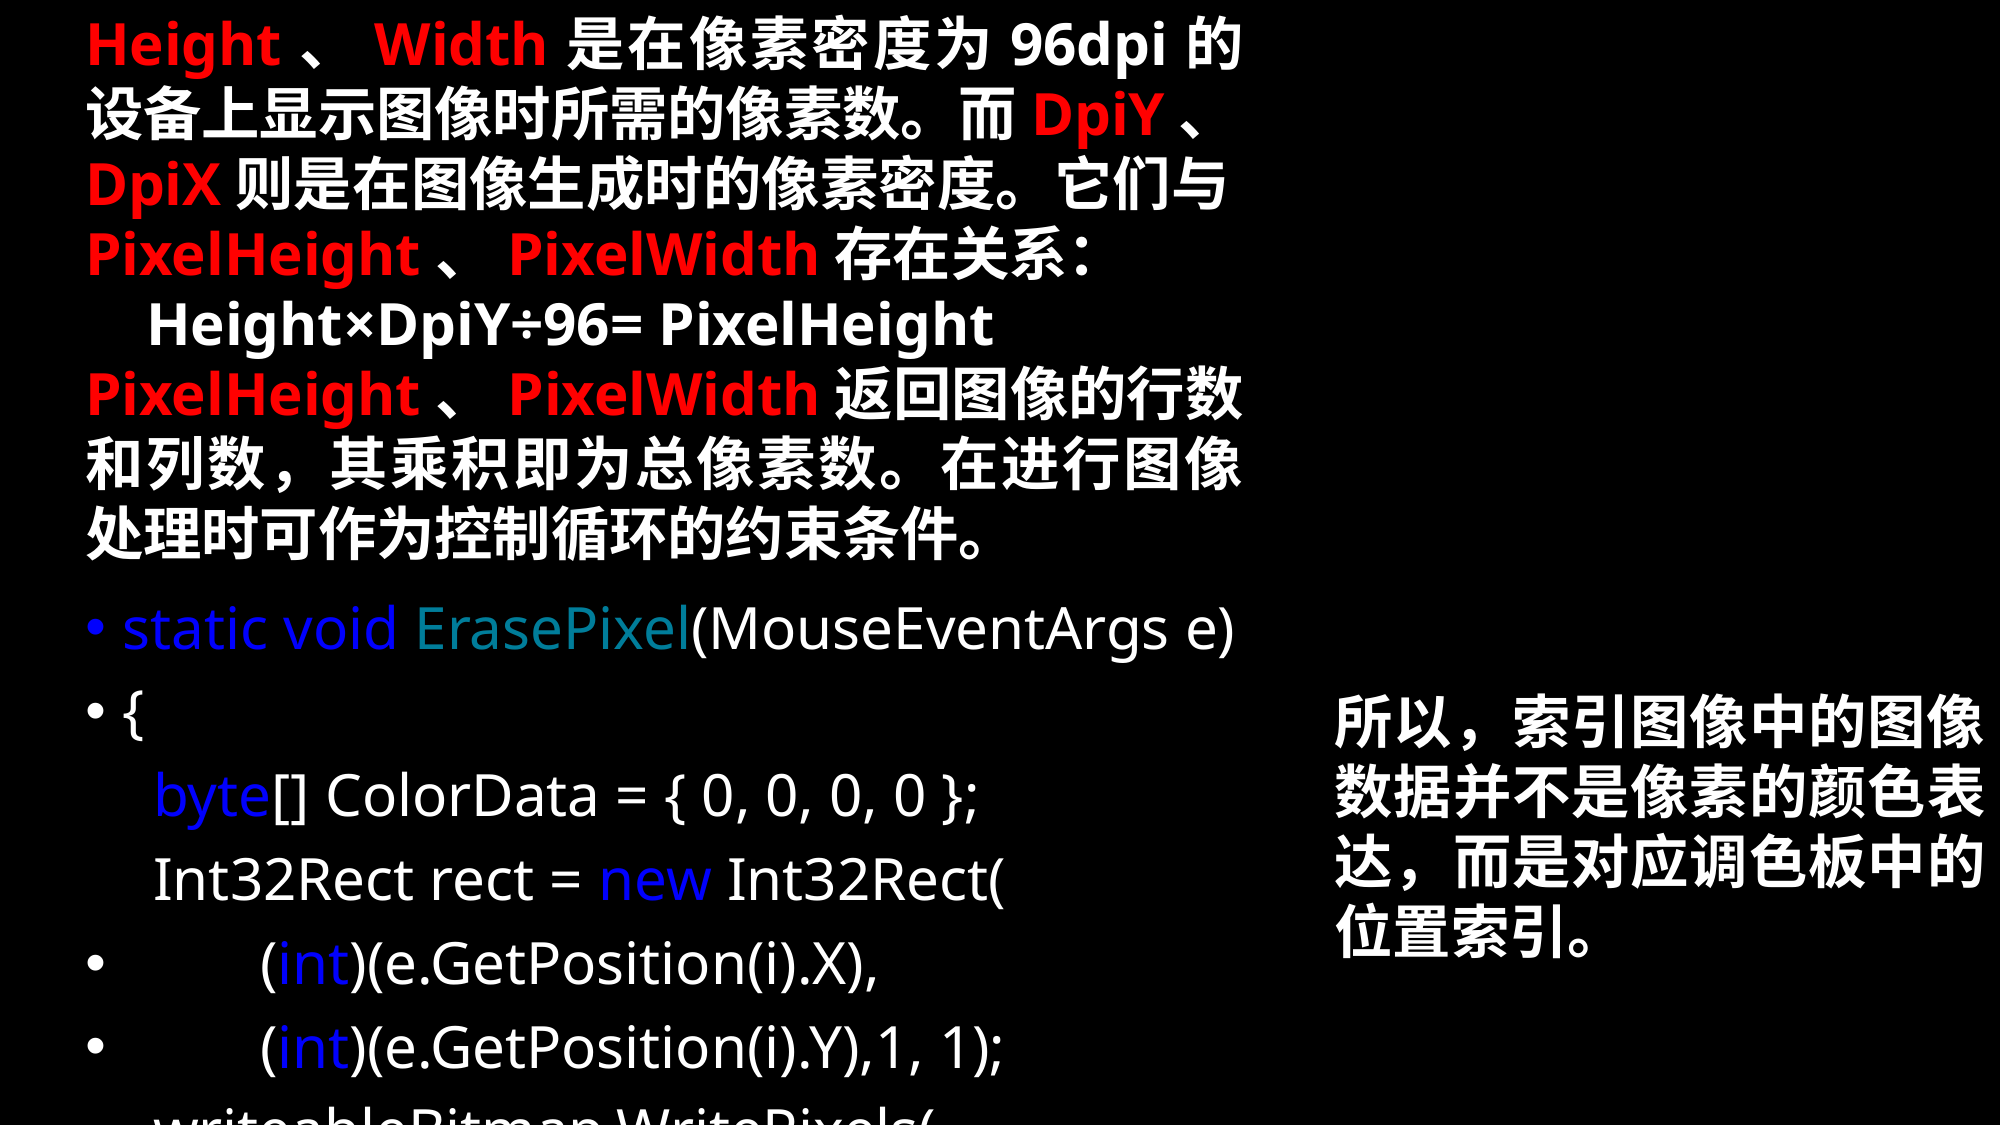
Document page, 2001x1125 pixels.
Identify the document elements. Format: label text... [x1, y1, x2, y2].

text_box Height、Width是在像素密度为96dpi的设备上显示图像时所需的像素数。而DpiY、DpiX则是在图像生成时的像素密度。它们与PixelHeight、PixelWidth存在关系： Height×DpiY÷96= PixelHeight [70, 0, 1259, 349]
text_box 所以，索引图像中的图像数据并不是像素的颜色表达，而是对应调色板中的位置索引。 [1319, 677, 2000, 973]
list static void ErasePixel(MouseEventArgs e) { byte[] ColorData = { 0, 0, 0, 0 }; Int32Rect rect = new Int32Rect( (int)(e.GetPosition(i).X), (int)(e.GetPosition(i).Y),1, 1); writeableBitmap.WritePixels( rect, ColorData, 4, 0); } [70, 591, 1796, 1125]
text_box PixelHeight、PixelWidth返回图像的行数和列数，其乘积即为总像素数。在进行图像处理时可作为控制循环的约束条件。 [70, 349, 1259, 575]
